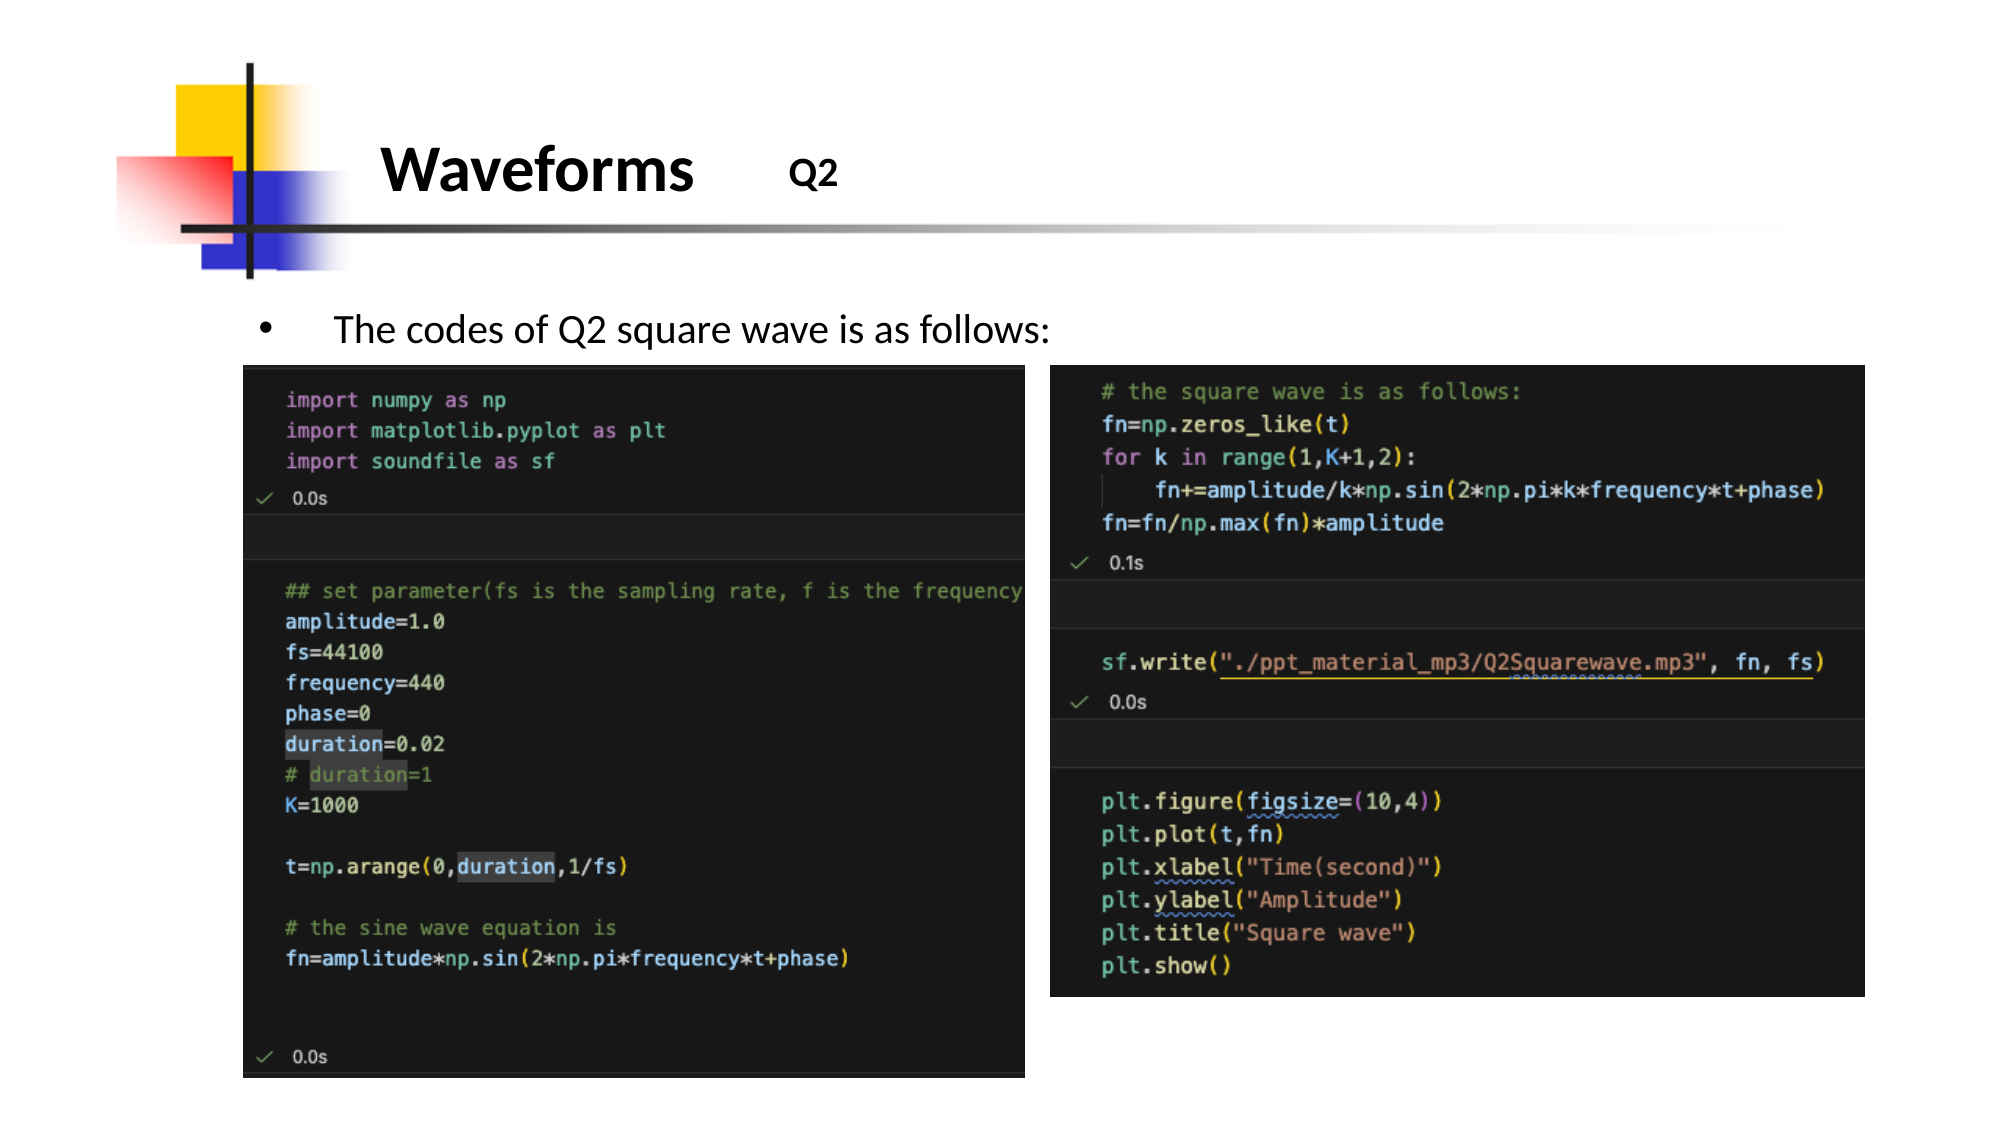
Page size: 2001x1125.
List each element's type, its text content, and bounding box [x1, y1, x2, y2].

picture [243, 365, 1025, 1078]
picture [104, 52, 1783, 303]
picture [1049, 365, 1865, 997]
text_box The codes of Q2 square wave is as follows: [243, 303, 1235, 431]
